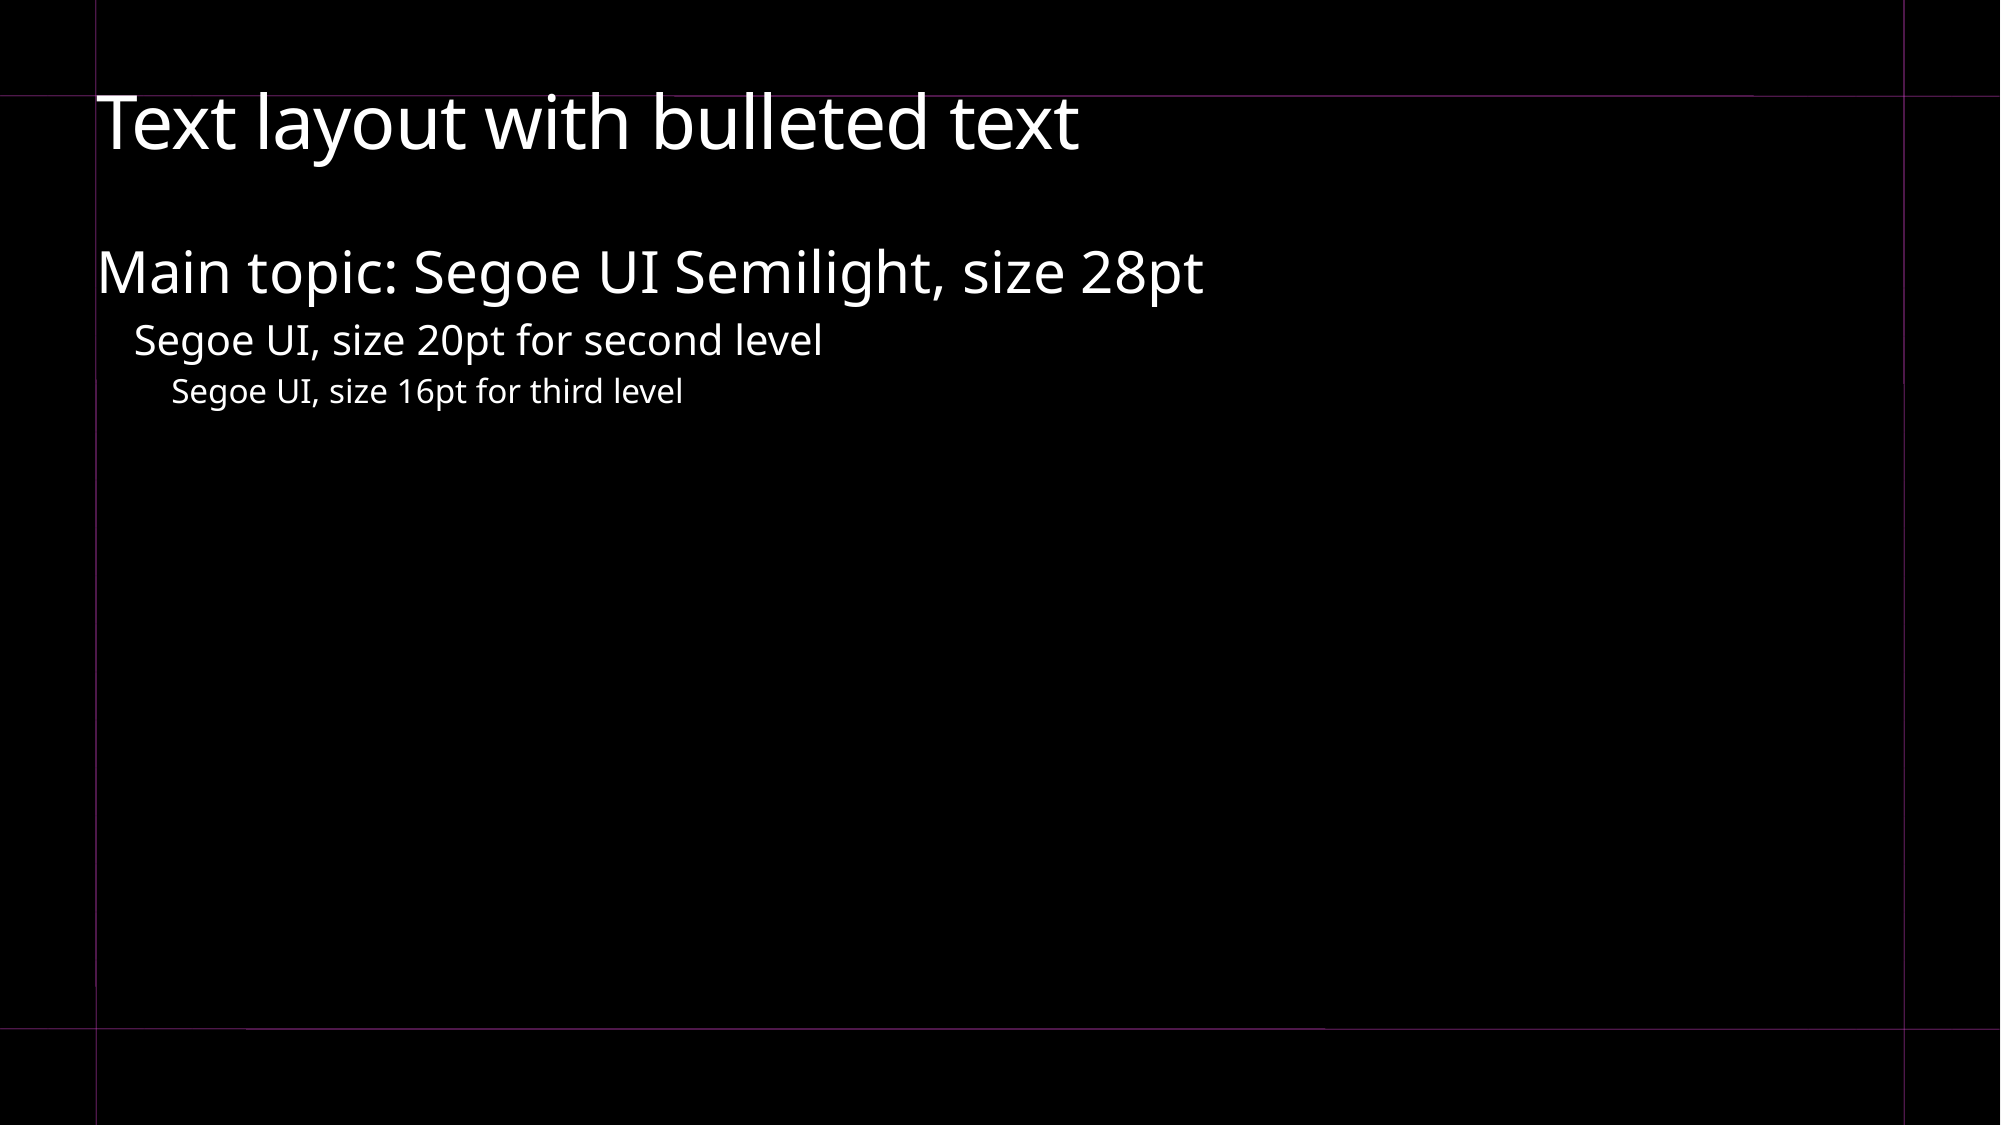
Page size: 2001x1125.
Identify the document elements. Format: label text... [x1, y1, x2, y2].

list Main topic: Segoe UI Semilight, size 28pt Segoe UI, size 20pt for second level Segoe UI, size 16pt for third level [96, 235, 1904, 614]
title Text layout with bulleted text [96, 75, 1904, 166]
